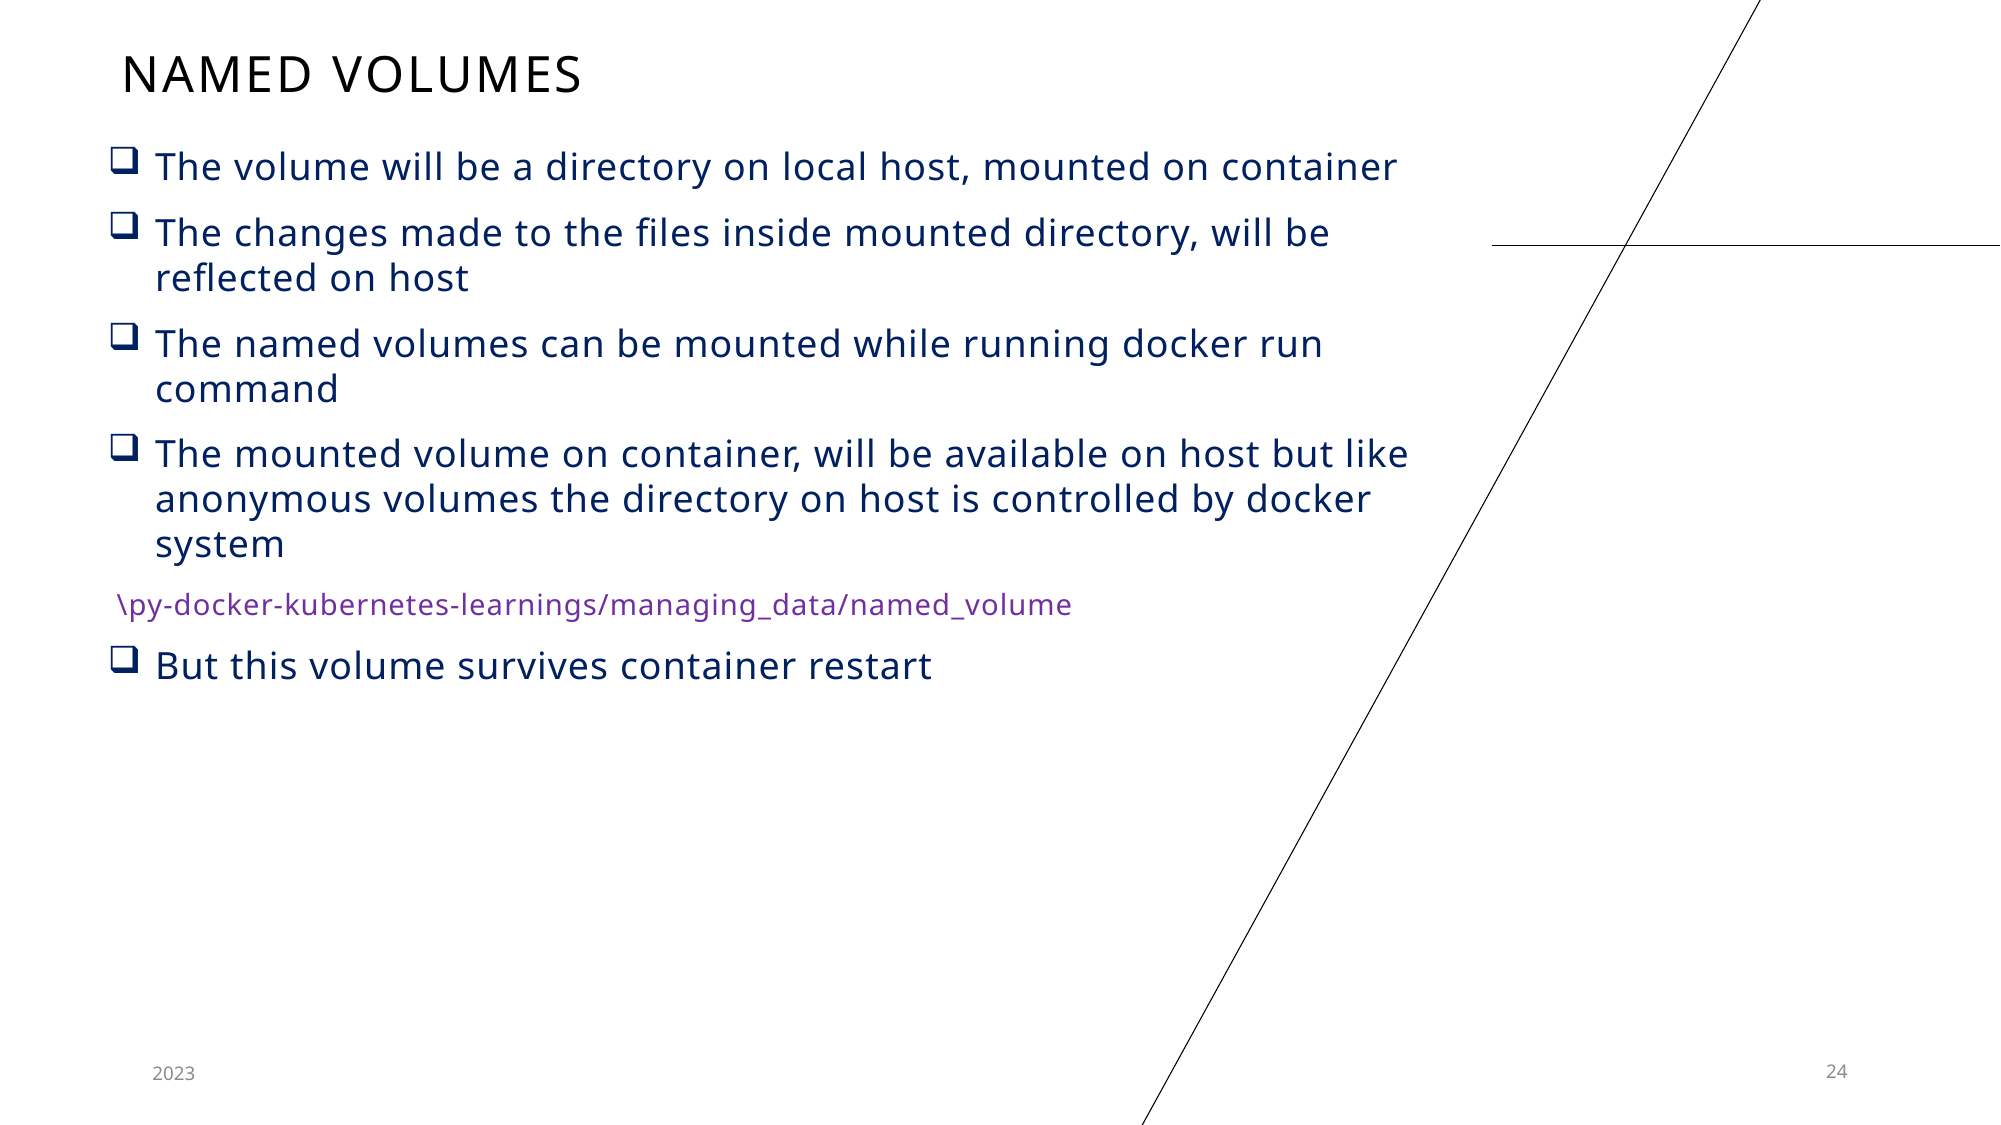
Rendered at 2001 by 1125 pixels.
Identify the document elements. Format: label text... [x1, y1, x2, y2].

slide_number 24 [1412, 1042, 1863, 1103]
title Named volumes [106, 25, 1175, 111]
slide_number 2023 [137, 1042, 338, 1103]
list The volume will be a directory on local host, mounted on container The changes made to the files inside mounted directory, will be reflected on host The named volumes can be mounted while running docker run command The mounted volume on container, will be available on host but like anonymous volumes the directory on host is controlled by docker system \py-docker-kubernetes-learnings/managing_data/named_volume But this volume survives container restart [93, 135, 1481, 864]
